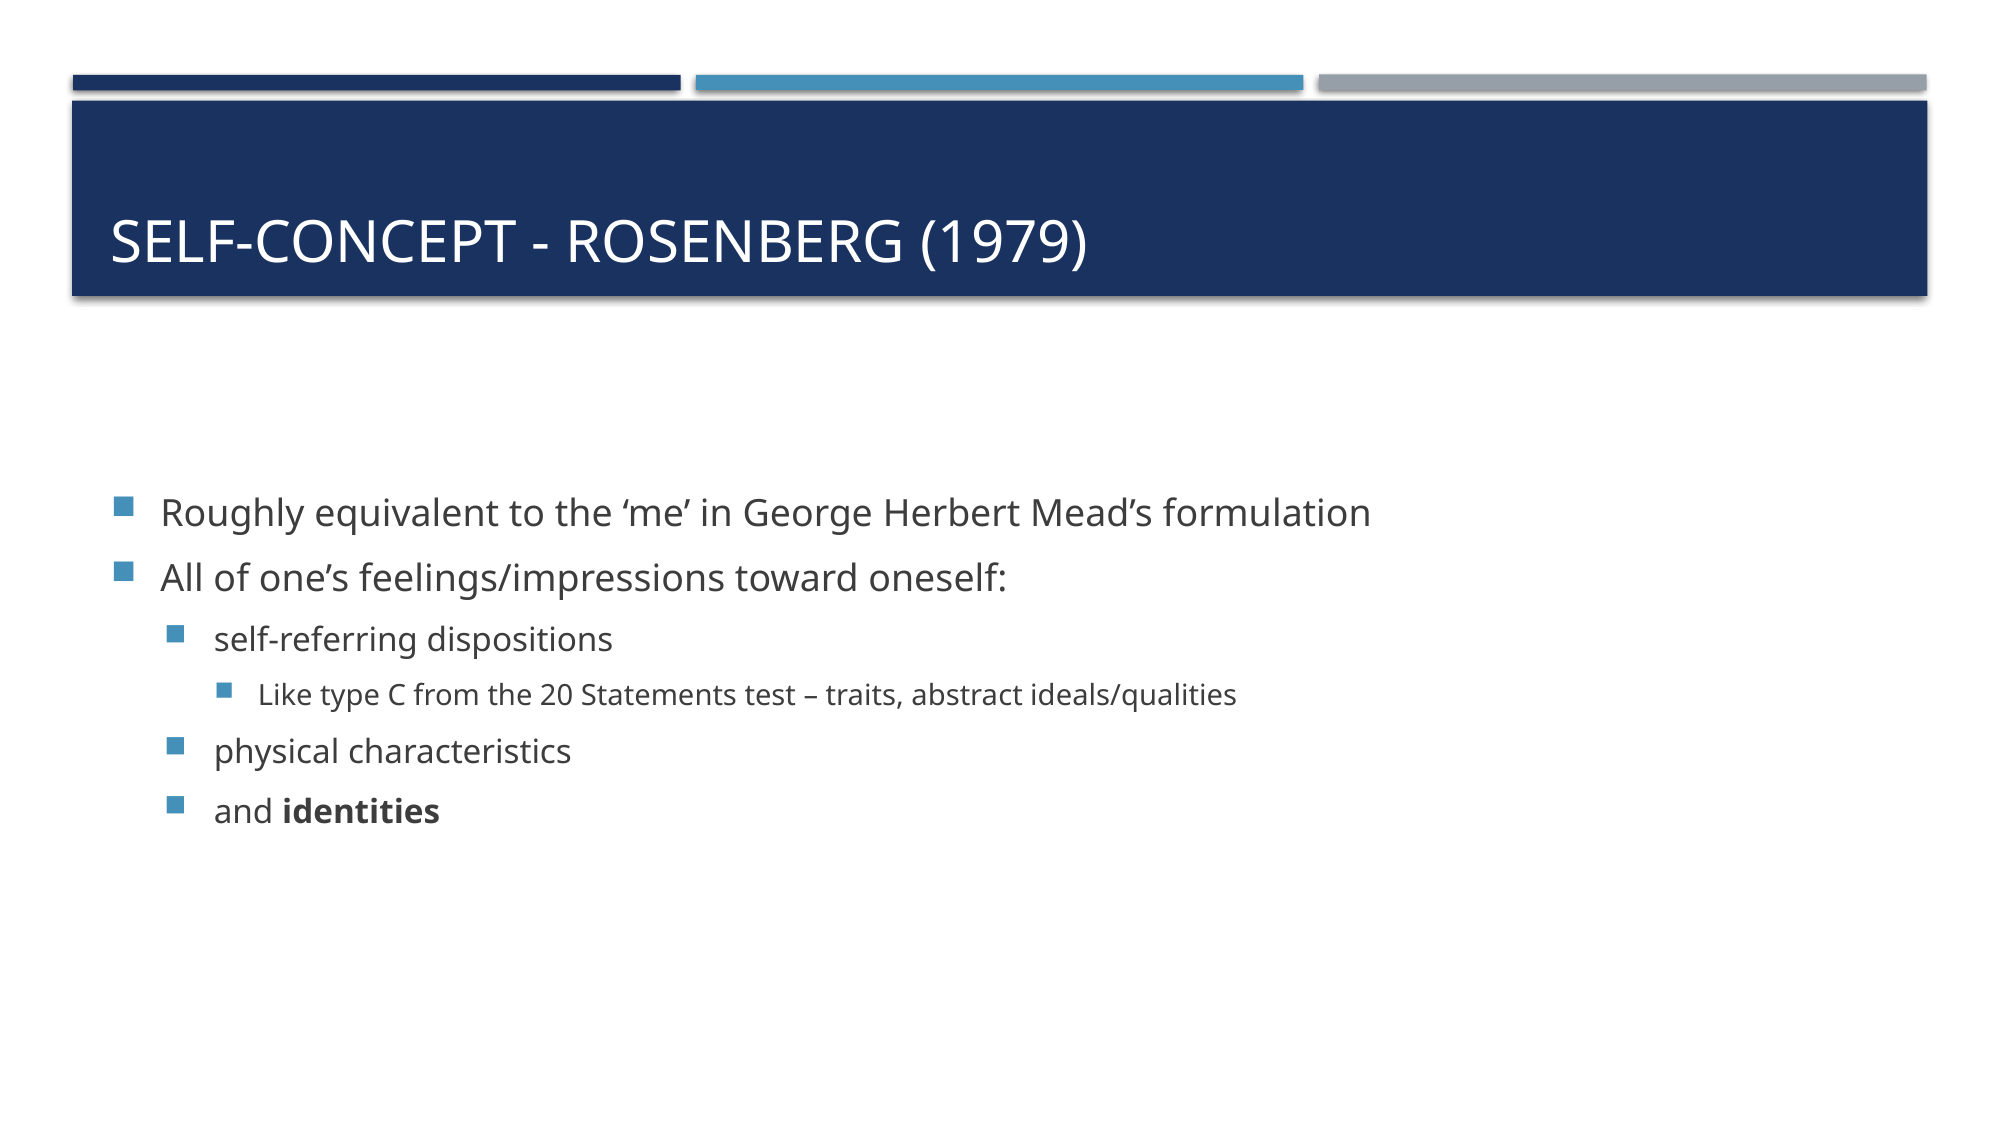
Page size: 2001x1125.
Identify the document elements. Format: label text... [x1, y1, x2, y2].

title Self-Concept - Rosenberg (1979) [95, 115, 1905, 282]
list Roughly equivalent to the ‘me’ in George Herbert Mead’s formulation All of one’s feelings/impressions toward oneself: self-referring dispositions Like type C from the 20 Statements test – traits, abstract ideals/qualities physical characteristics and identities [95, 357, 1905, 962]
